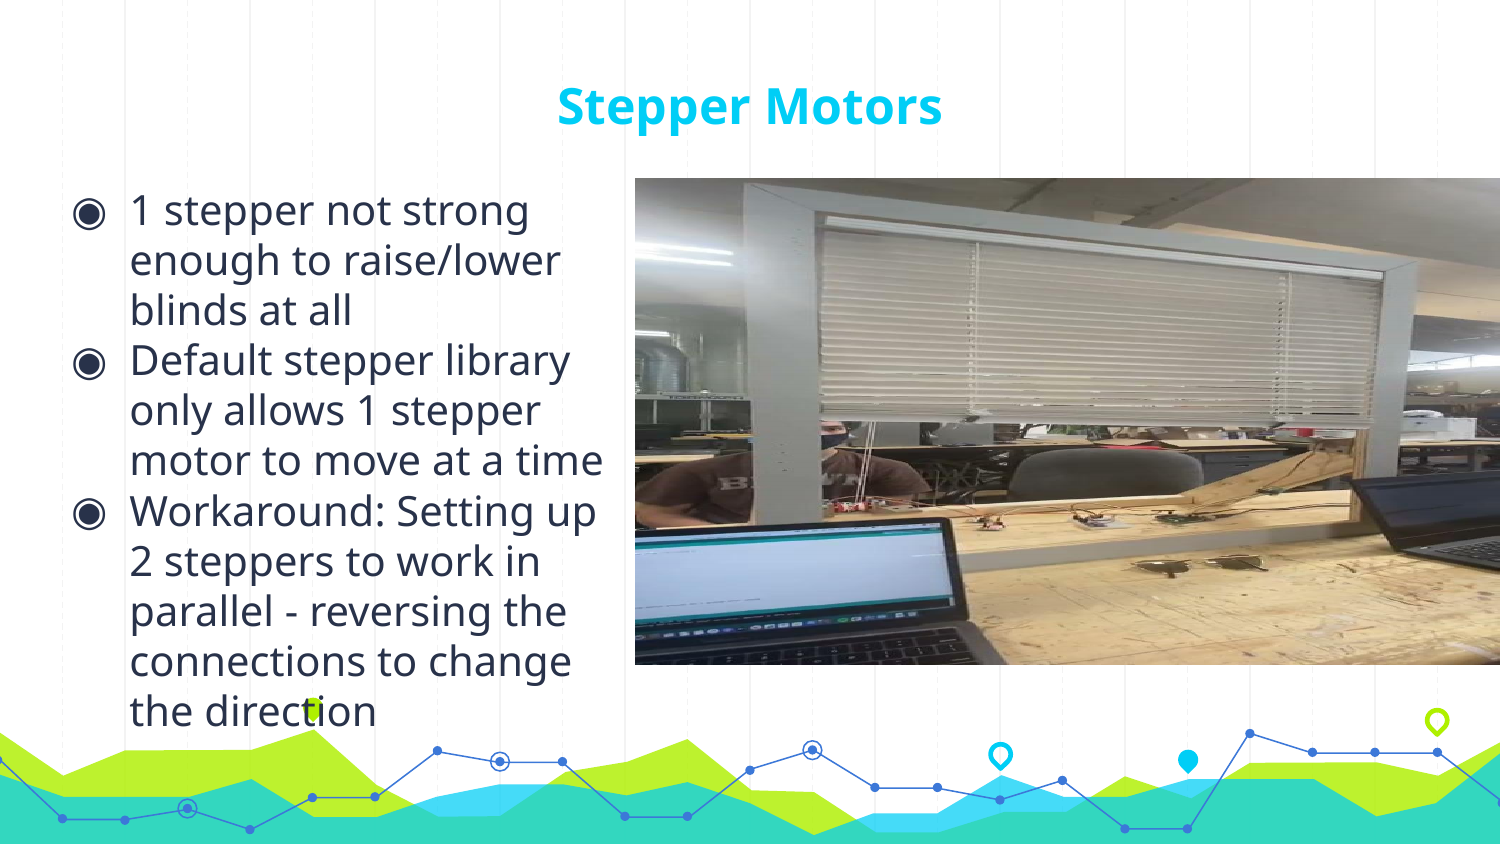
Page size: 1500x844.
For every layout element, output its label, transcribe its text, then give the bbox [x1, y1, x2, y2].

picture [635, 178, 1500, 666]
title Stepper Motors [176, 32, 1324, 150]
list [185, 254, 734, 693]
list 1 stepper not strong enough to raise/lower blinds at all Default stepper library only allows 1 stepper motor to move at a time Workaround: Setting up 2 steppers to work in parallel - reversing the connections to change the direction [39, 169, 623, 607]
